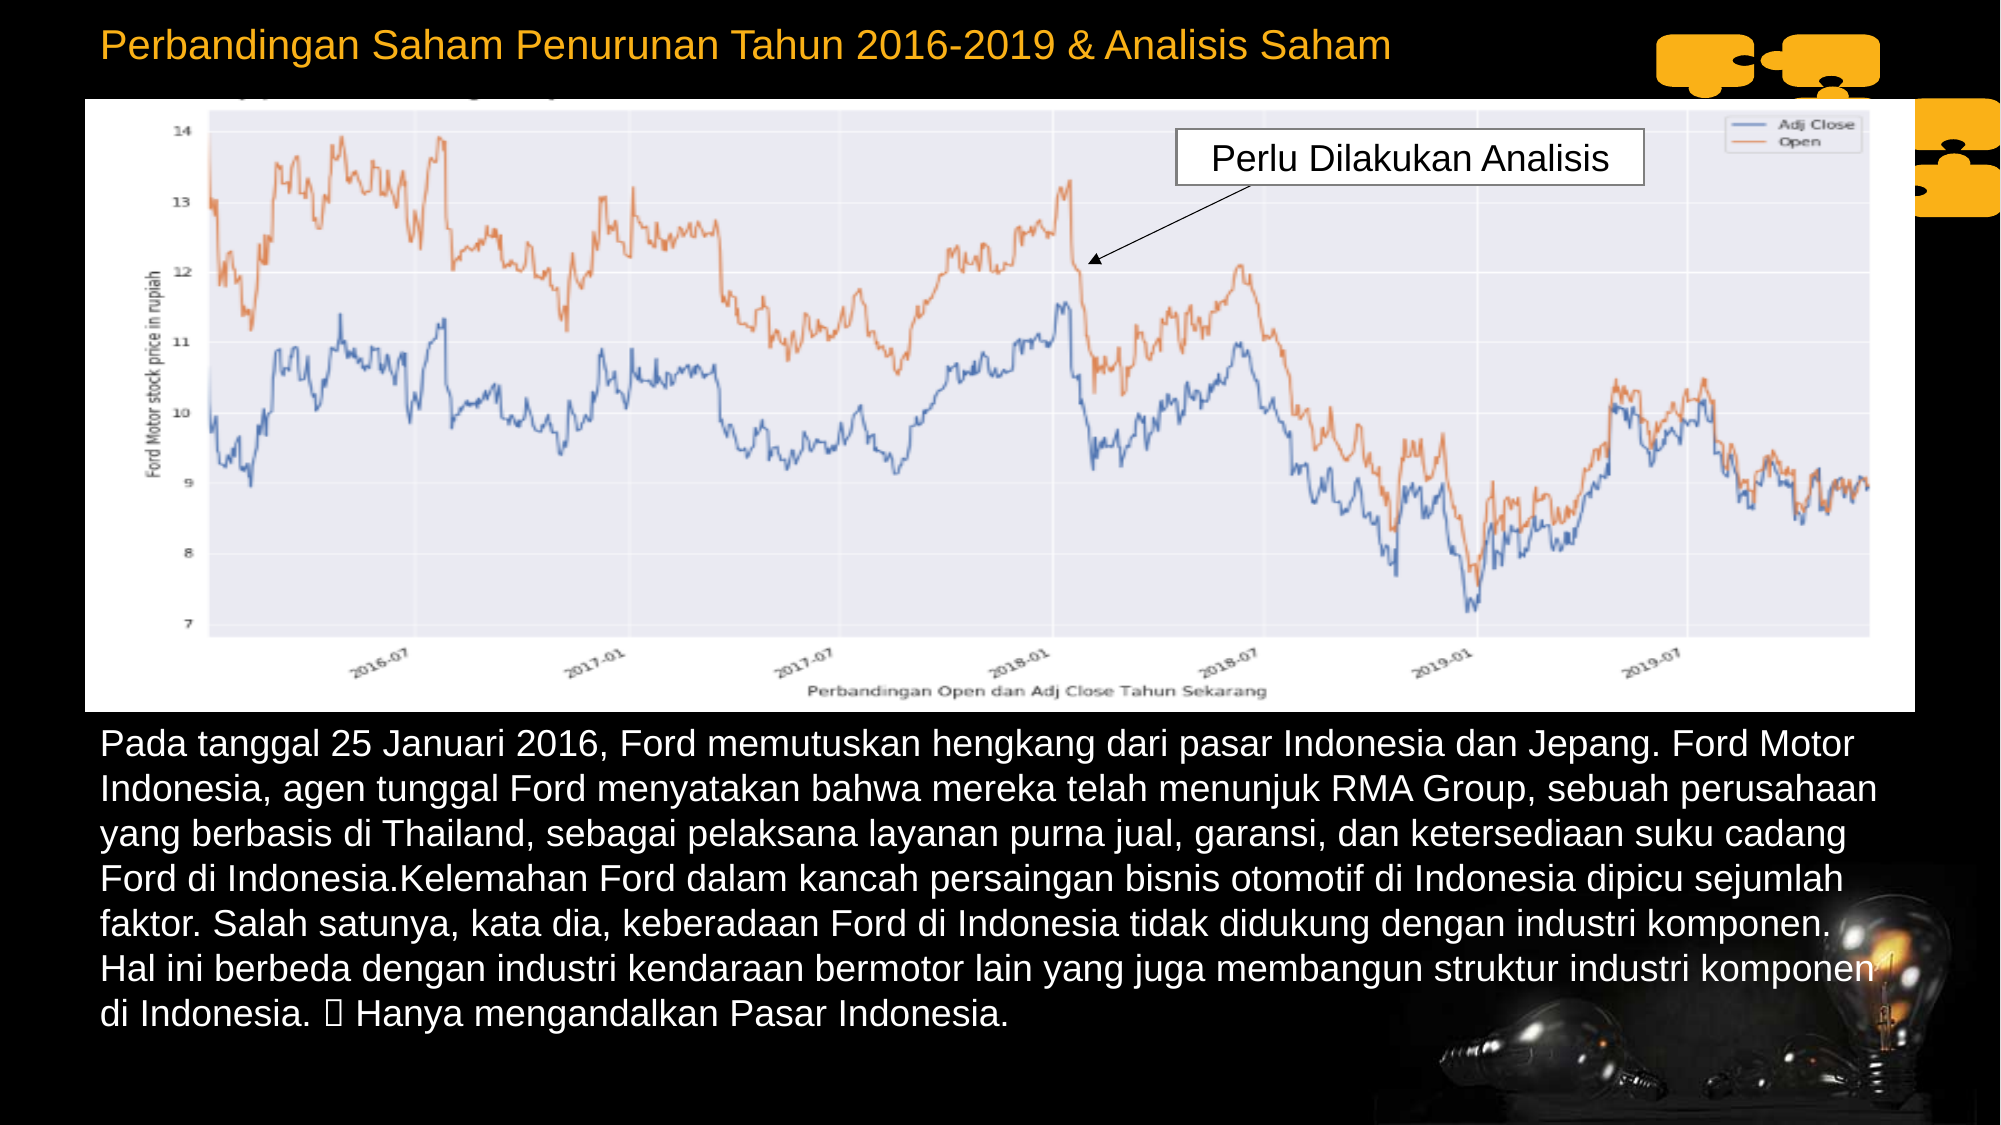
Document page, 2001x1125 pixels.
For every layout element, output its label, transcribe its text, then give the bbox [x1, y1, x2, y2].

list Perbandingan Saham Penurunan Tahun 2016-2019 & Analisis Saham [0, 12, 1909, 80]
text_box Pada tanggal 25 Januari 2016, Ford memutuskan hengkang dari pasar Indonesia dan Jepang. Ford Motor Indonesia, agen tunggal Ford menyatakan bahwa mereka telah menunjuk RMA Group, sebuah perusahaan yang berbasis di Thailand, sebagai pelaksana layanan purna jual, garansi, dan ketersediaan suku cadang Ford di Indonesia.Kelemahan Ford dalam kancah persaingan bisnis otomotif di Indonesia dipicu sejumlah faktor. Salah satunya, kata dia, keberadaan Ford di Indonesia tidak didukung dengan industri komponen. Hal ini berbeda dengan industri kendaraan bermotor lain yang juga membangun struktur industri komponen di Indonesia.  Hanya mengandalkan Pasar Indonesia. [85, 712, 1909, 1042]
picture [0, 0, 2001, 1125]
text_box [1658, 36, 2000, 216]
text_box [1087, 185, 1252, 265]
